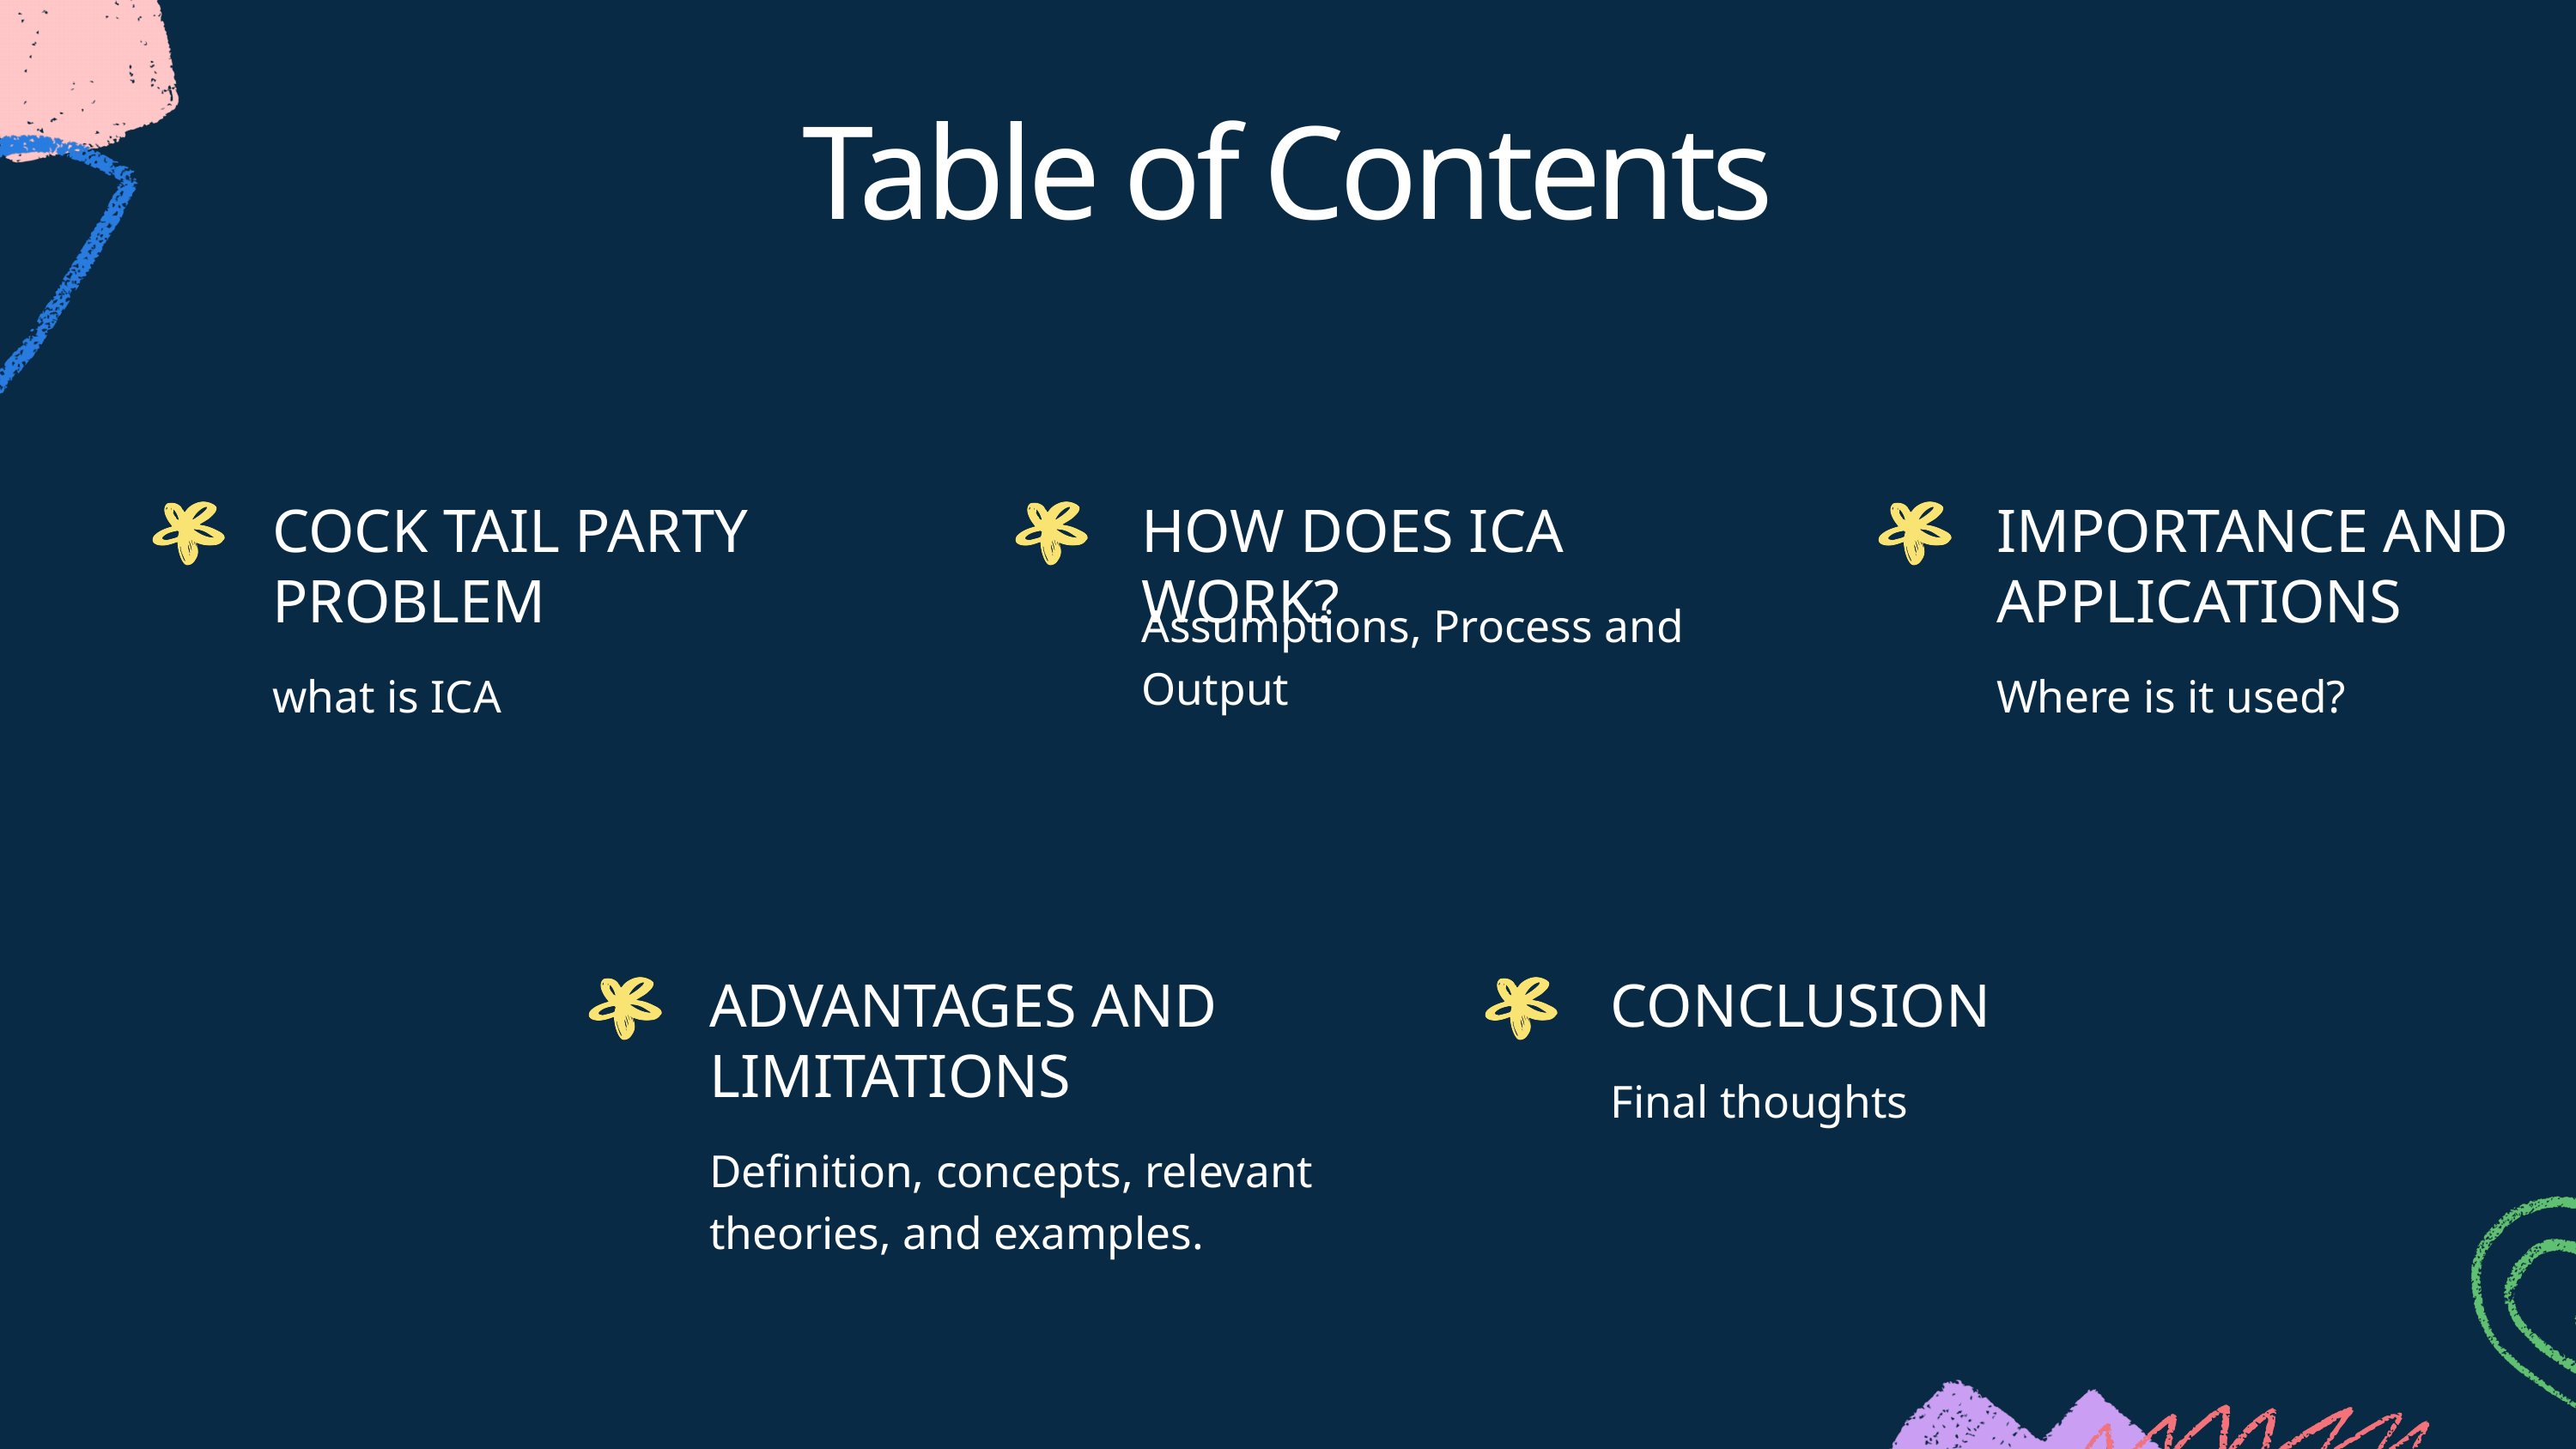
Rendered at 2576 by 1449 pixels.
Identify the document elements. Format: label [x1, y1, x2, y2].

text_box [349, 120, 2227, 364]
text_box [1610, 975, 2241, 1191]
picture [1873, 1304, 2432, 1449]
picture [588, 975, 662, 1040]
picture [1484, 975, 1558, 1040]
picture [151, 500, 225, 566]
picture [1015, 500, 1089, 566]
text_box [271, 500, 902, 724]
text_box [1996, 500, 2576, 786]
picture [1878, 500, 1952, 566]
text_box [1140, 500, 1771, 716]
text_box [708, 975, 1340, 1261]
picture [2432, 1160, 2576, 1410]
picture [0, 0, 185, 403]
